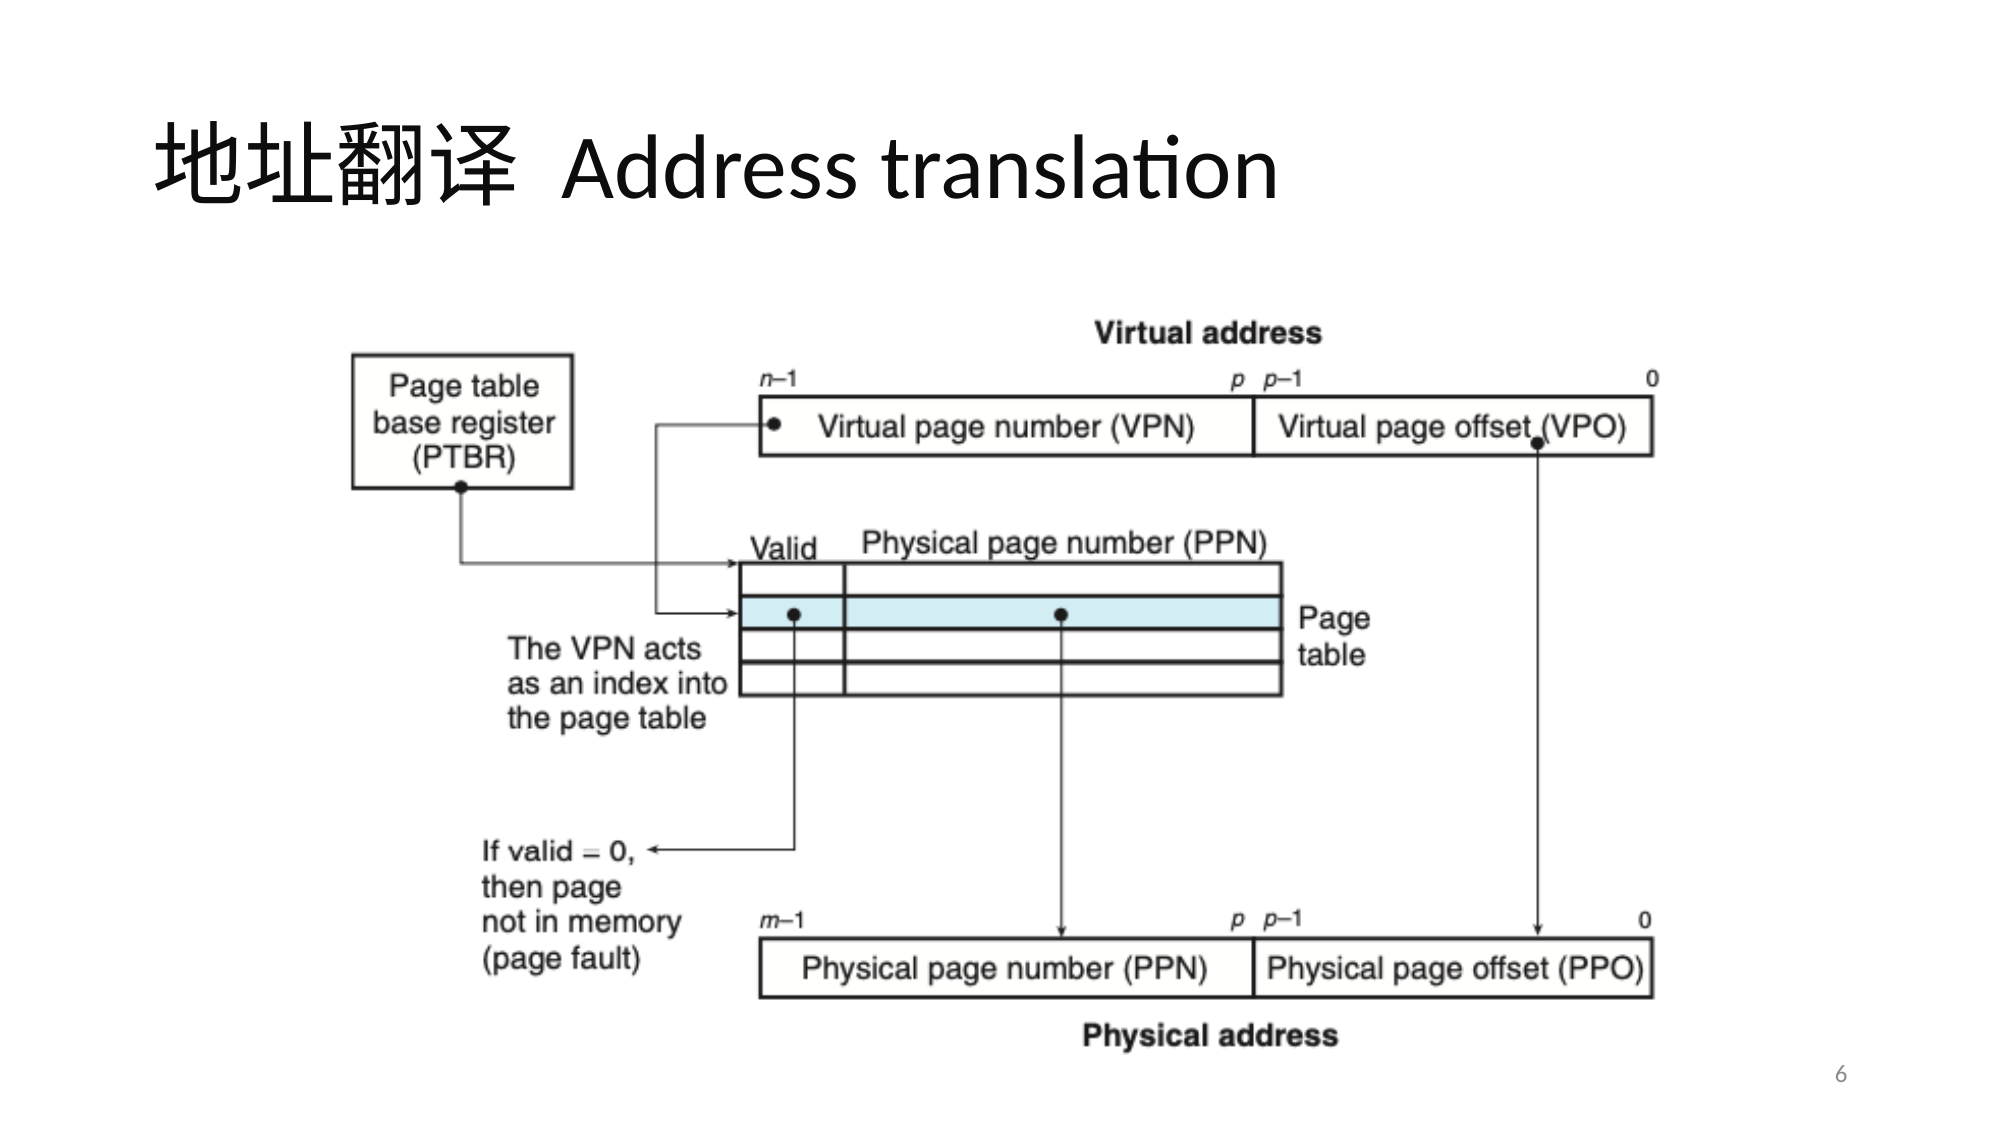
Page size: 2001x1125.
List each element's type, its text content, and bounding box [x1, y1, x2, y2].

slide_number 6 [1412, 1042, 1863, 1103]
title 地址翻译 Address translation [137, 59, 1863, 278]
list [309, 277, 1690, 1066]
